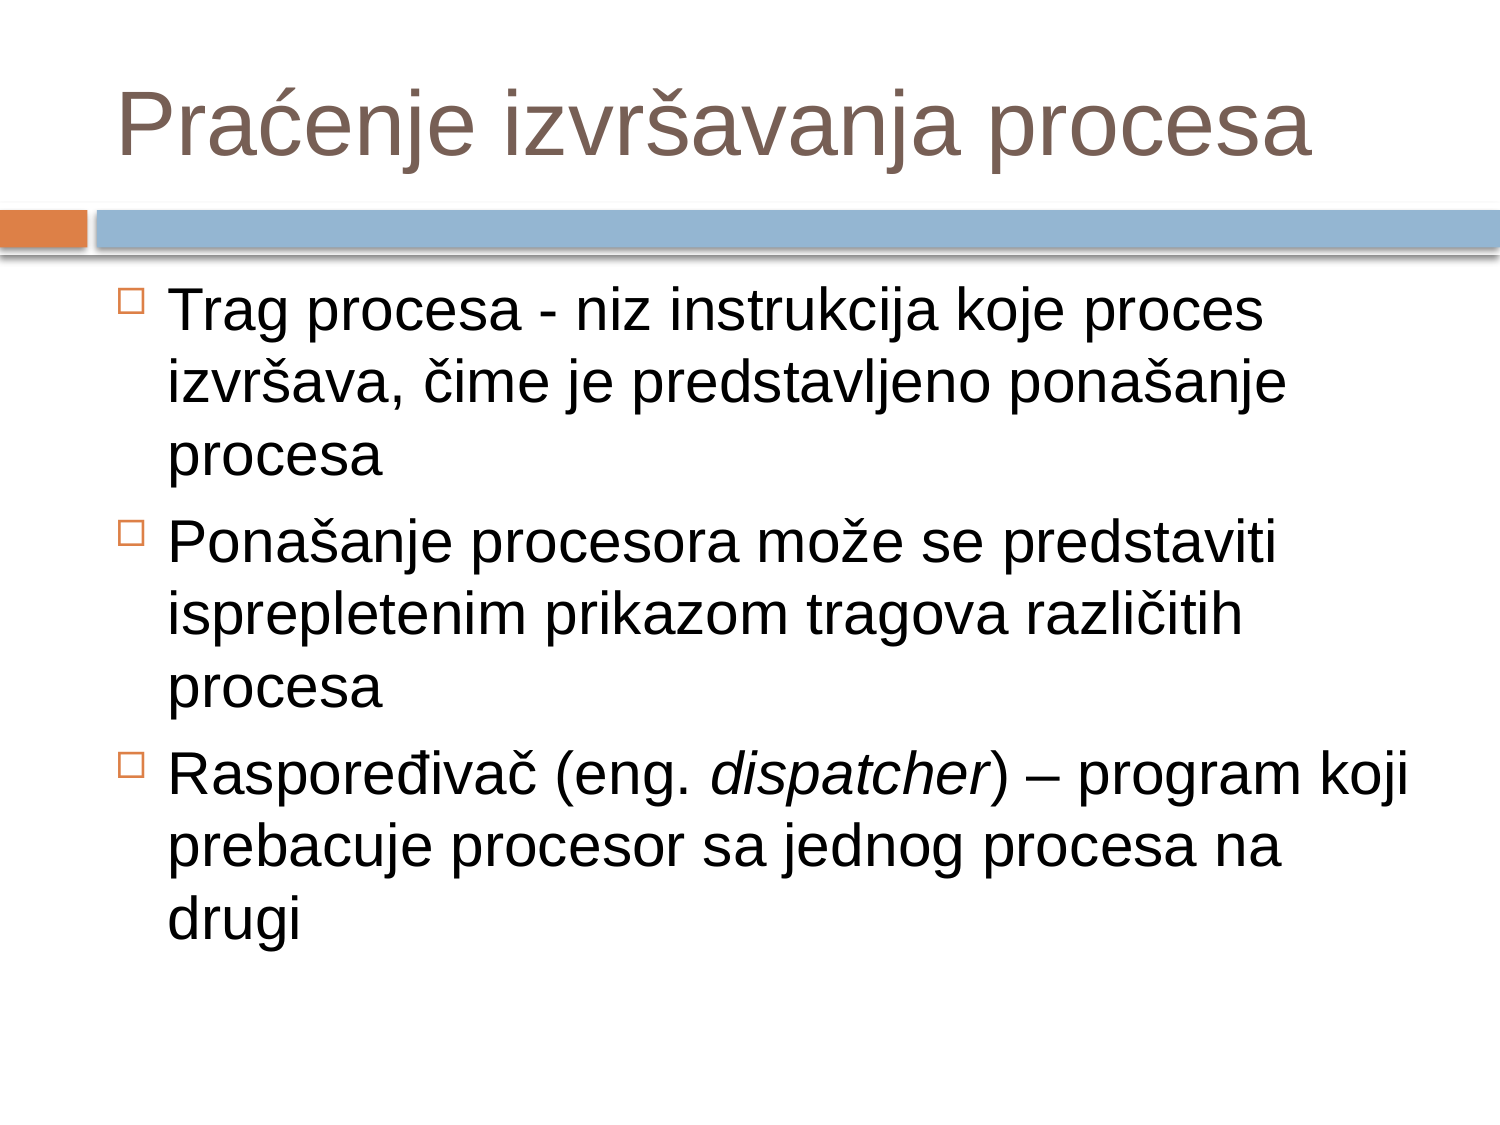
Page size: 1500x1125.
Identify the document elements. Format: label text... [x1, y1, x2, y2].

list Trag procesa - niz instrukcija koje proces izvršava, čime je predstavljeno ponašanje procesa Ponašanje procesora može se predstaviti isprepletenim prikazom tragova različitih procesa Raspoređivač (eng. dispatcher) – program koji prebacuje procesor sa jednog procesa na drugi [100, 262, 1438, 1000]
title Praćenje izvršavanja procesa [100, 37, 1438, 200]
